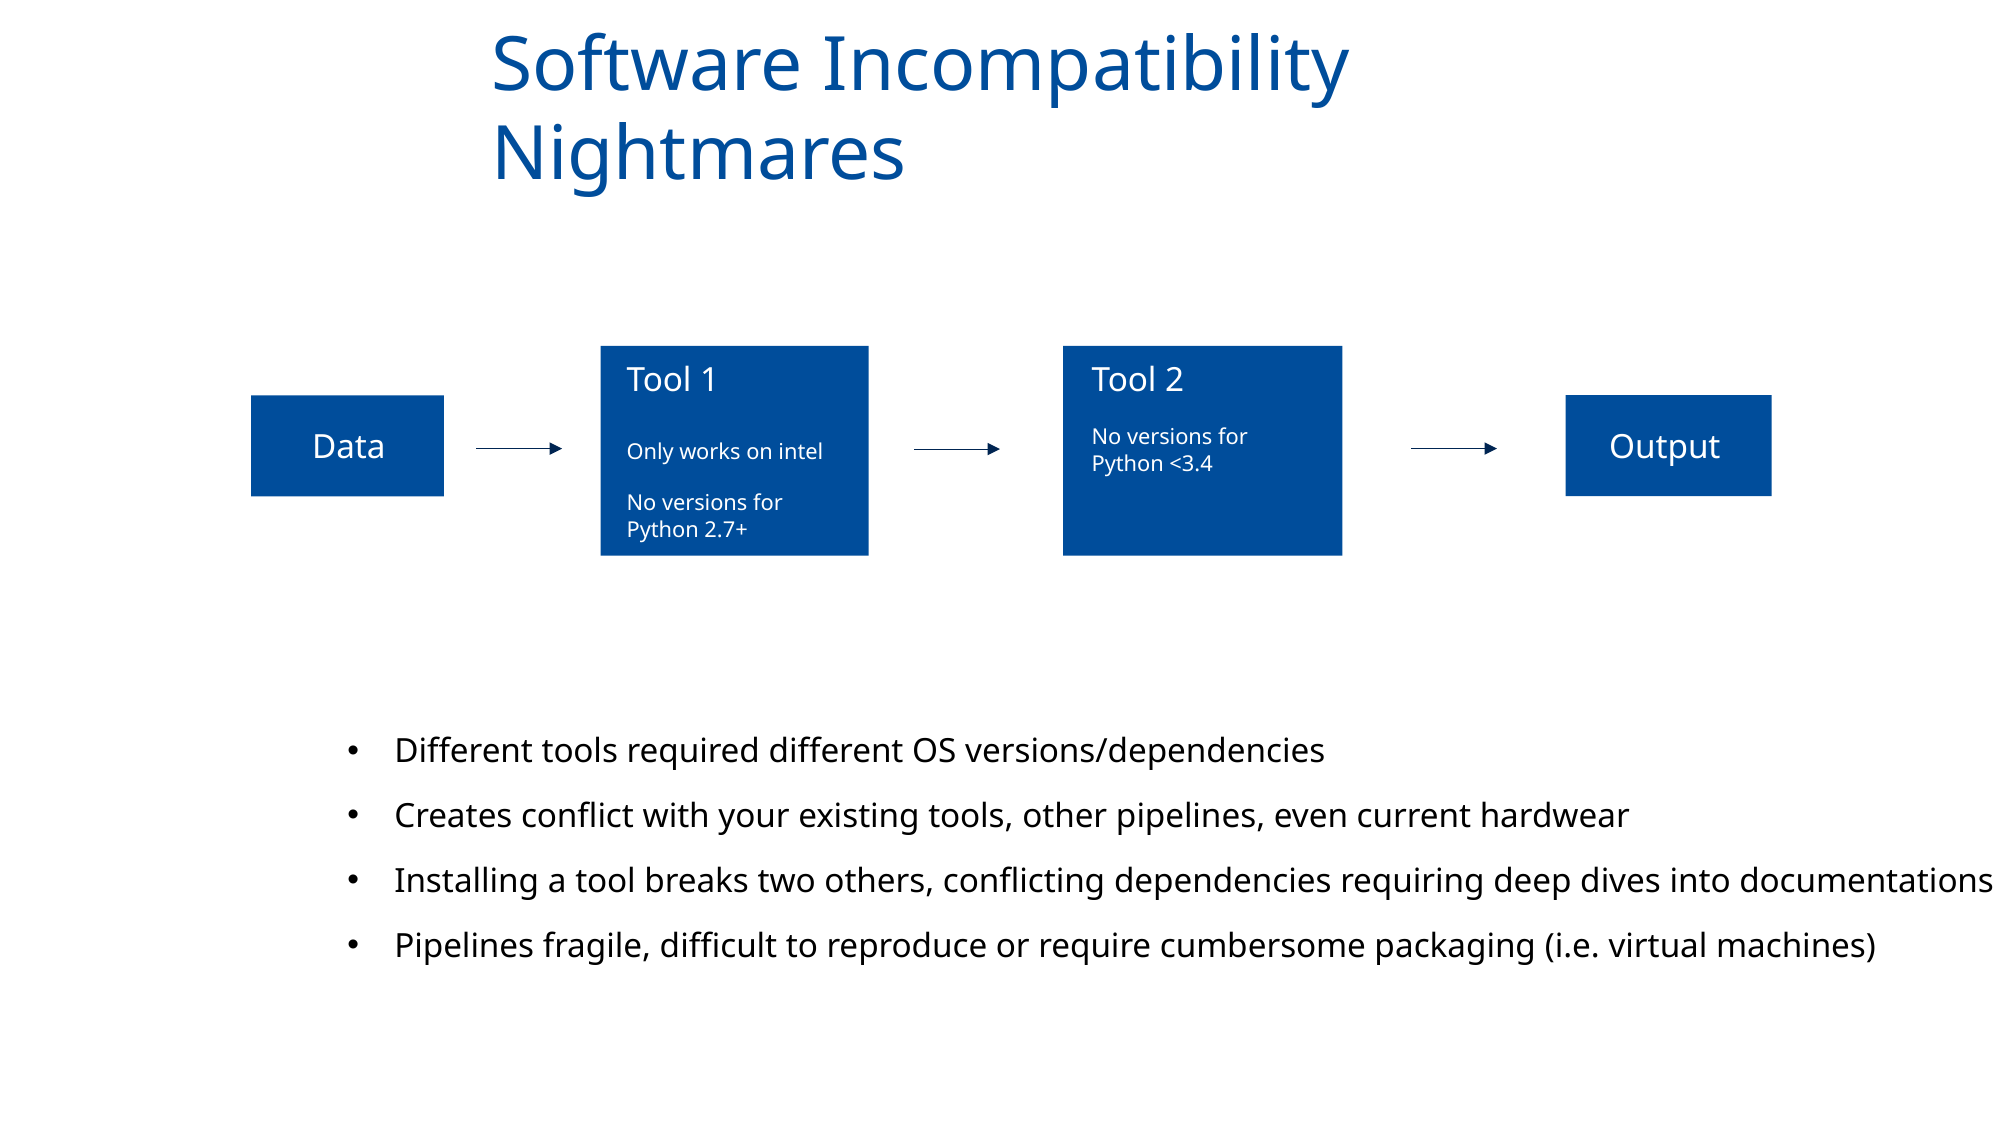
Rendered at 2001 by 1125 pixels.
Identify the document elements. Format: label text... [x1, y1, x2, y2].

text_box [1565, 394, 1773, 497]
text_box [250, 394, 445, 497]
text_box Different tools required different OS versions/dependencies Creates conflict with your existing tools, other pipelines, even current hardwear Installing a tool breaks two others, conflicting dependencies requiring deep dives into documentations Pipelines fragile, difficult to reproduce or require cumbersome packaging (i.e. virtual machines) [347, 729, 2000, 1070]
title Software Incompatibility Nightmares [476, 3, 1524, 207]
text_box Tool 1 Only works on intel No versions for Python 2.7+ [626, 357, 851, 542]
text_box Output [1609, 425, 1728, 466]
text_box Data [312, 425, 431, 466]
text_box [1062, 345, 1343, 557]
text_box [600, 345, 870, 557]
text_box Tool 2 No versions for Python <3.4 [1091, 357, 1316, 476]
